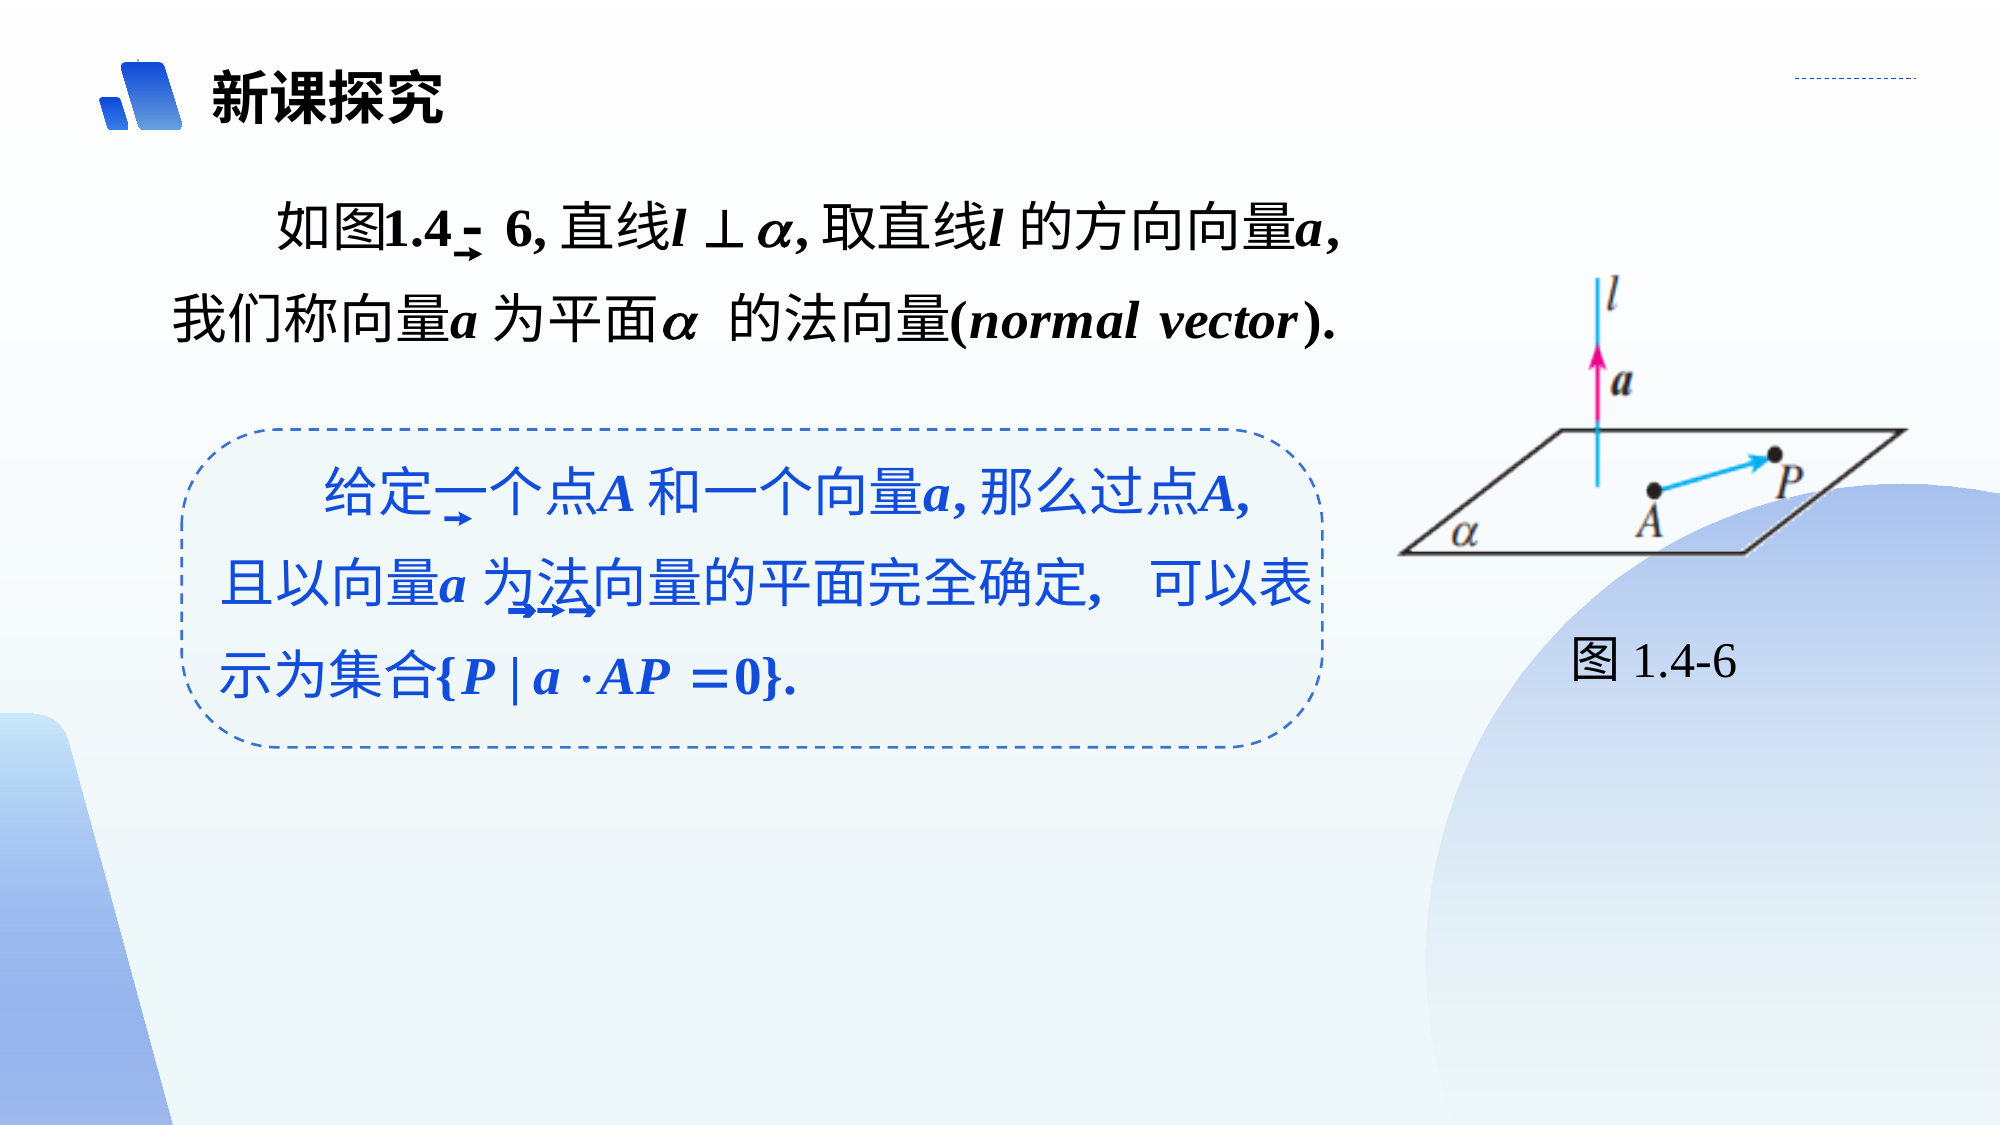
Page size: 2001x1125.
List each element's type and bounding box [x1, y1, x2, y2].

text_box [165, 182, 1369, 362]
text_box [1392, 259, 1916, 696]
text_box [1424, 482, 2000, 1125]
text_box [0, 712, 174, 1125]
text_box [181, 429, 1323, 748]
text_box [99, 53, 1073, 140]
text_box [0, 0, 2000, 1125]
